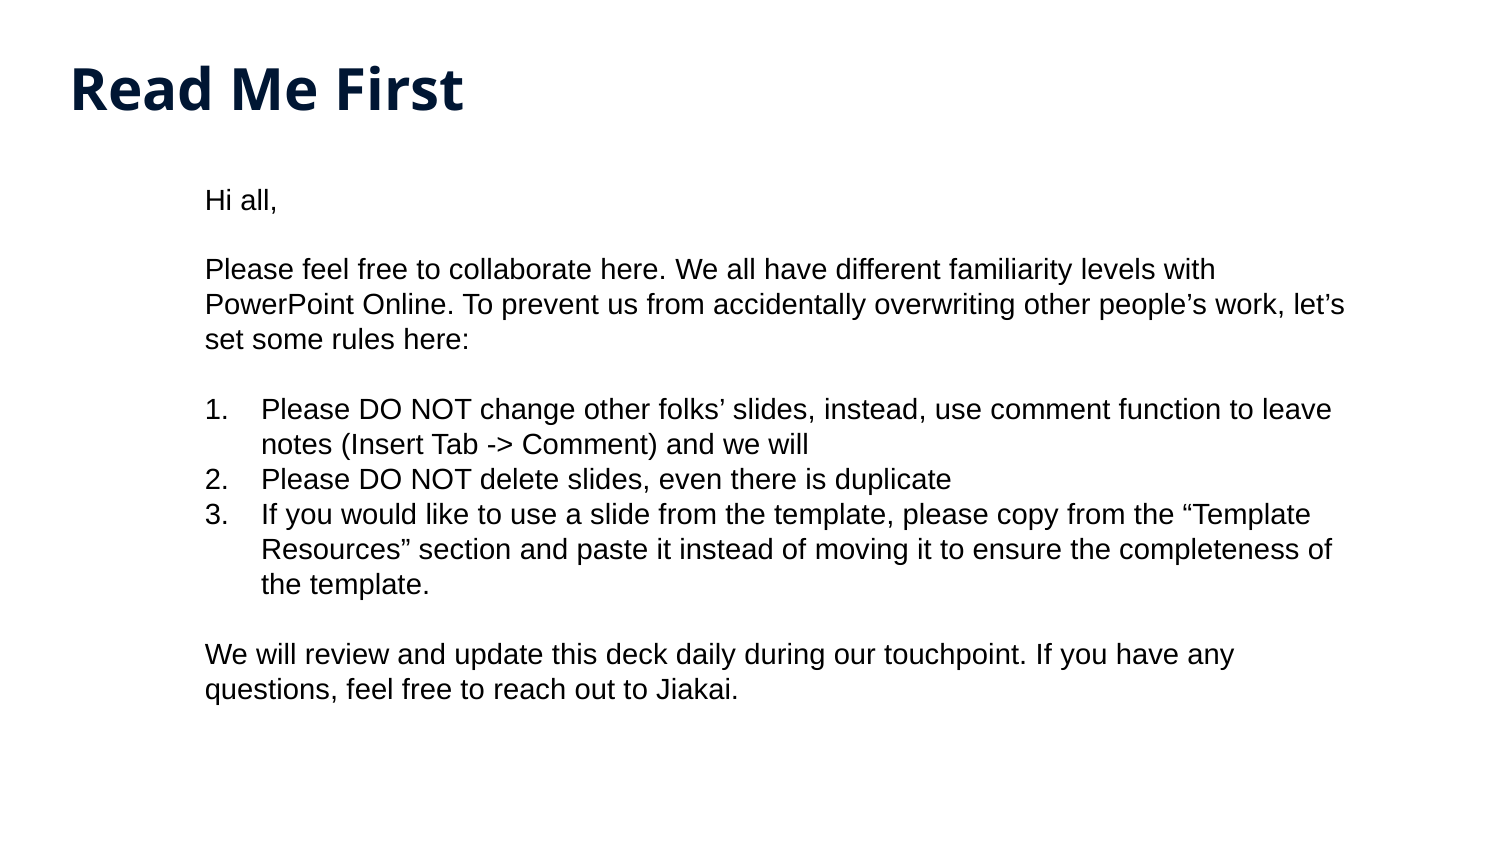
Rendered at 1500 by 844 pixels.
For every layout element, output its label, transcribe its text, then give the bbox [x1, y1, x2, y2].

text_box Hi all, Please feel free to collaborate here. We all have different familiarity levels with PowerPoint Online. To prevent us from accidentally overwriting other people’s work, let’s set some rules here: Please DO NOT change other folks’ slides, instead, use comment function to leave notes (Insert Tab -> Comment) and we will Please DO NOT delete slides, even there is duplicate If you would like to use a slide from the template, please copy from the “Template Resources” section and paste it instead of moving it to ensure the completeness of the template. We will review and update this deck daily during our touchpoint. If you have any questions, feel free to reach out to Jiakai. [167, 173, 1381, 627]
title Read Me First [54, 37, 815, 192]
